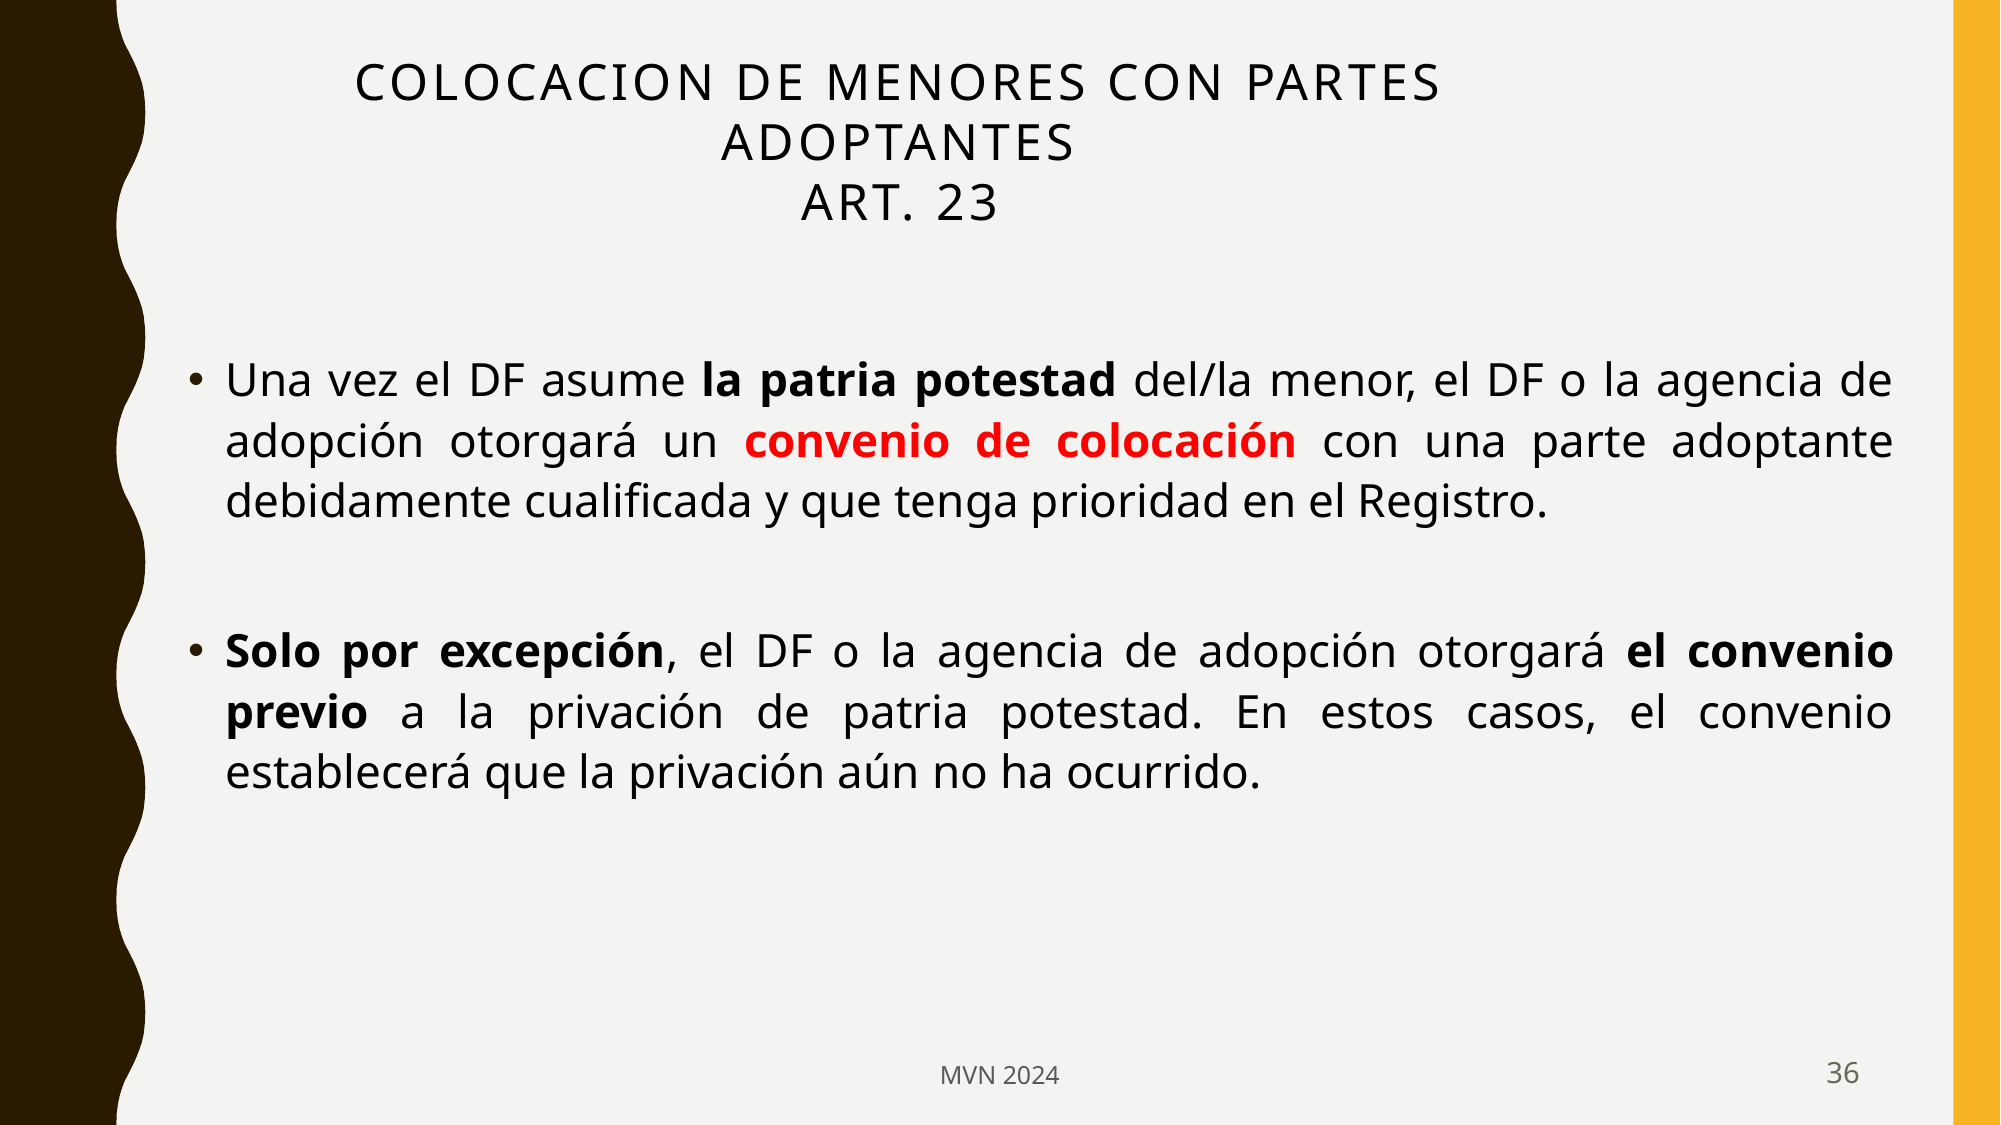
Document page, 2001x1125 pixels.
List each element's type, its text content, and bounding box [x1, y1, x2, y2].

title COLOCACION de menores con partes adoptantes Art. 23 [220, 42, 1579, 173]
list Una vez el DF asume la patria potestad del/la menor, el DF o la agencia de adopción otorgará un convenio de colocación con una parte adoptante debidamente cualificada y que tenga prioridad en el Registro. Solo por excepción, el DF o la agencia de adopción otorgará el convenio previo a la privación de patria potestad. En estos casos, el convenio establecerá que la privación aún no ha ocurrido. [173, 243, 1910, 988]
slide_number 36 [1412, 1045, 1875, 1103]
footer MVN 2024 [662, 1045, 1338, 1103]
